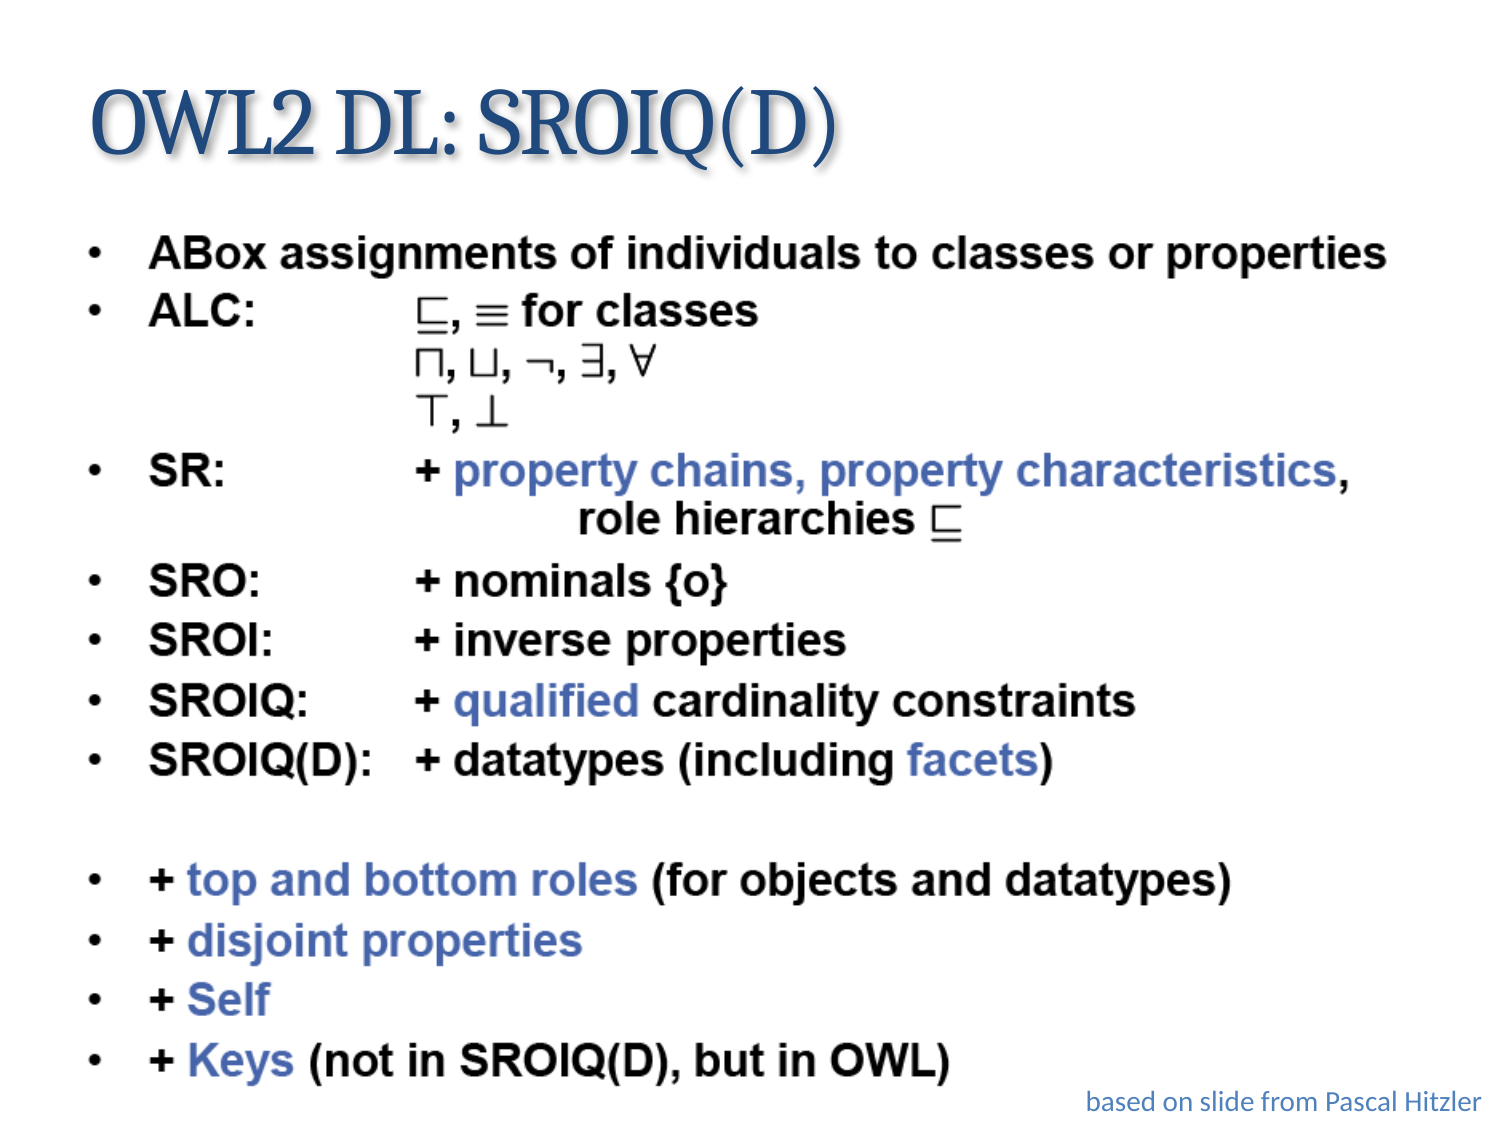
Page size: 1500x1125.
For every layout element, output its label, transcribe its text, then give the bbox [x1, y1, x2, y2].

text_box based on slide from Pascal Hitzler [1070, 1074, 1498, 1125]
title OWL2 DL: SROIQ(D) [75, 45, 1427, 188]
picture [42, 197, 1443, 1112]
